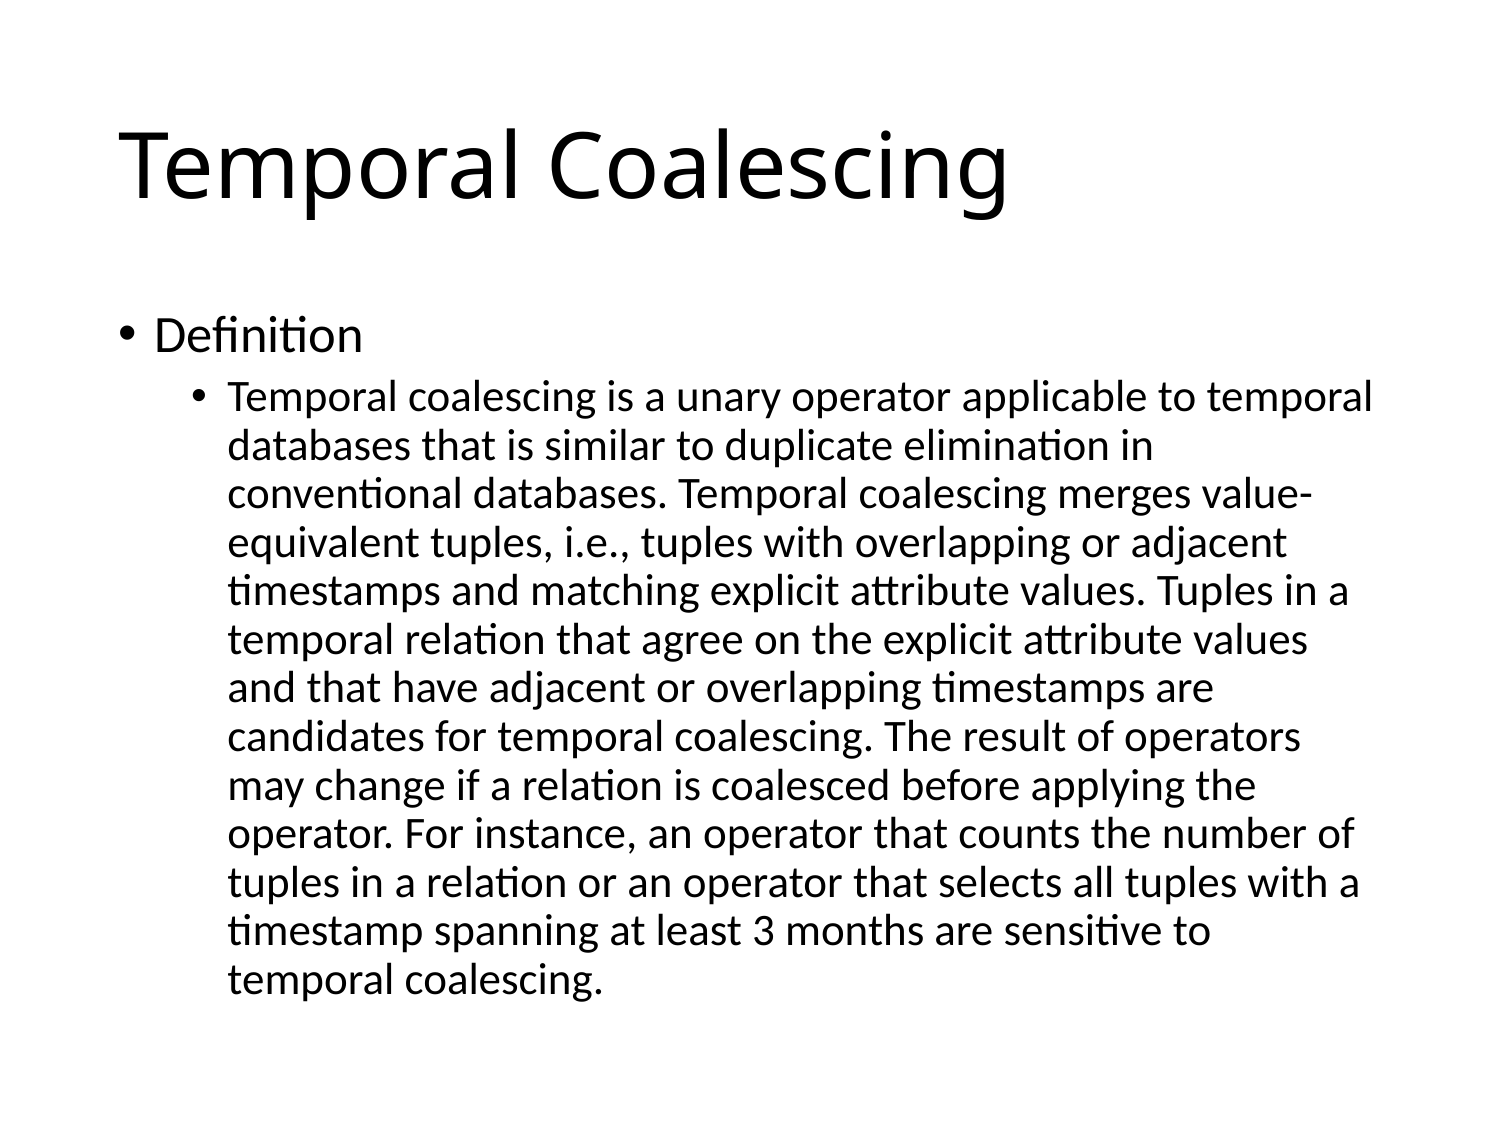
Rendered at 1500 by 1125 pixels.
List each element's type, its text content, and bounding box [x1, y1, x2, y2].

title Temporal Coalescing [103, 59, 1397, 278]
list Definition Temporal coalescing is a unary operator applicable to temporal databases that is similar to duplicate elimination in conventional databases. Temporal coalescing merges value-equivalent tuples, i.e., tuples with overlapping or adjacent timestamps and matching explicit attribute values. Tuples in a temporal relation that agree on the explicit attribute values and that have adjacent or overlapping timestamps are candidates for temporal coalescing. The result of operators may change if a relation is coalesced before applying the operator. For instance, an operator that counts the number of tuples in a relation or an operator that selects all tuples with a timestamp spanning at least 3 months are sensitive to temporal coalescing. [103, 299, 1397, 1014]
